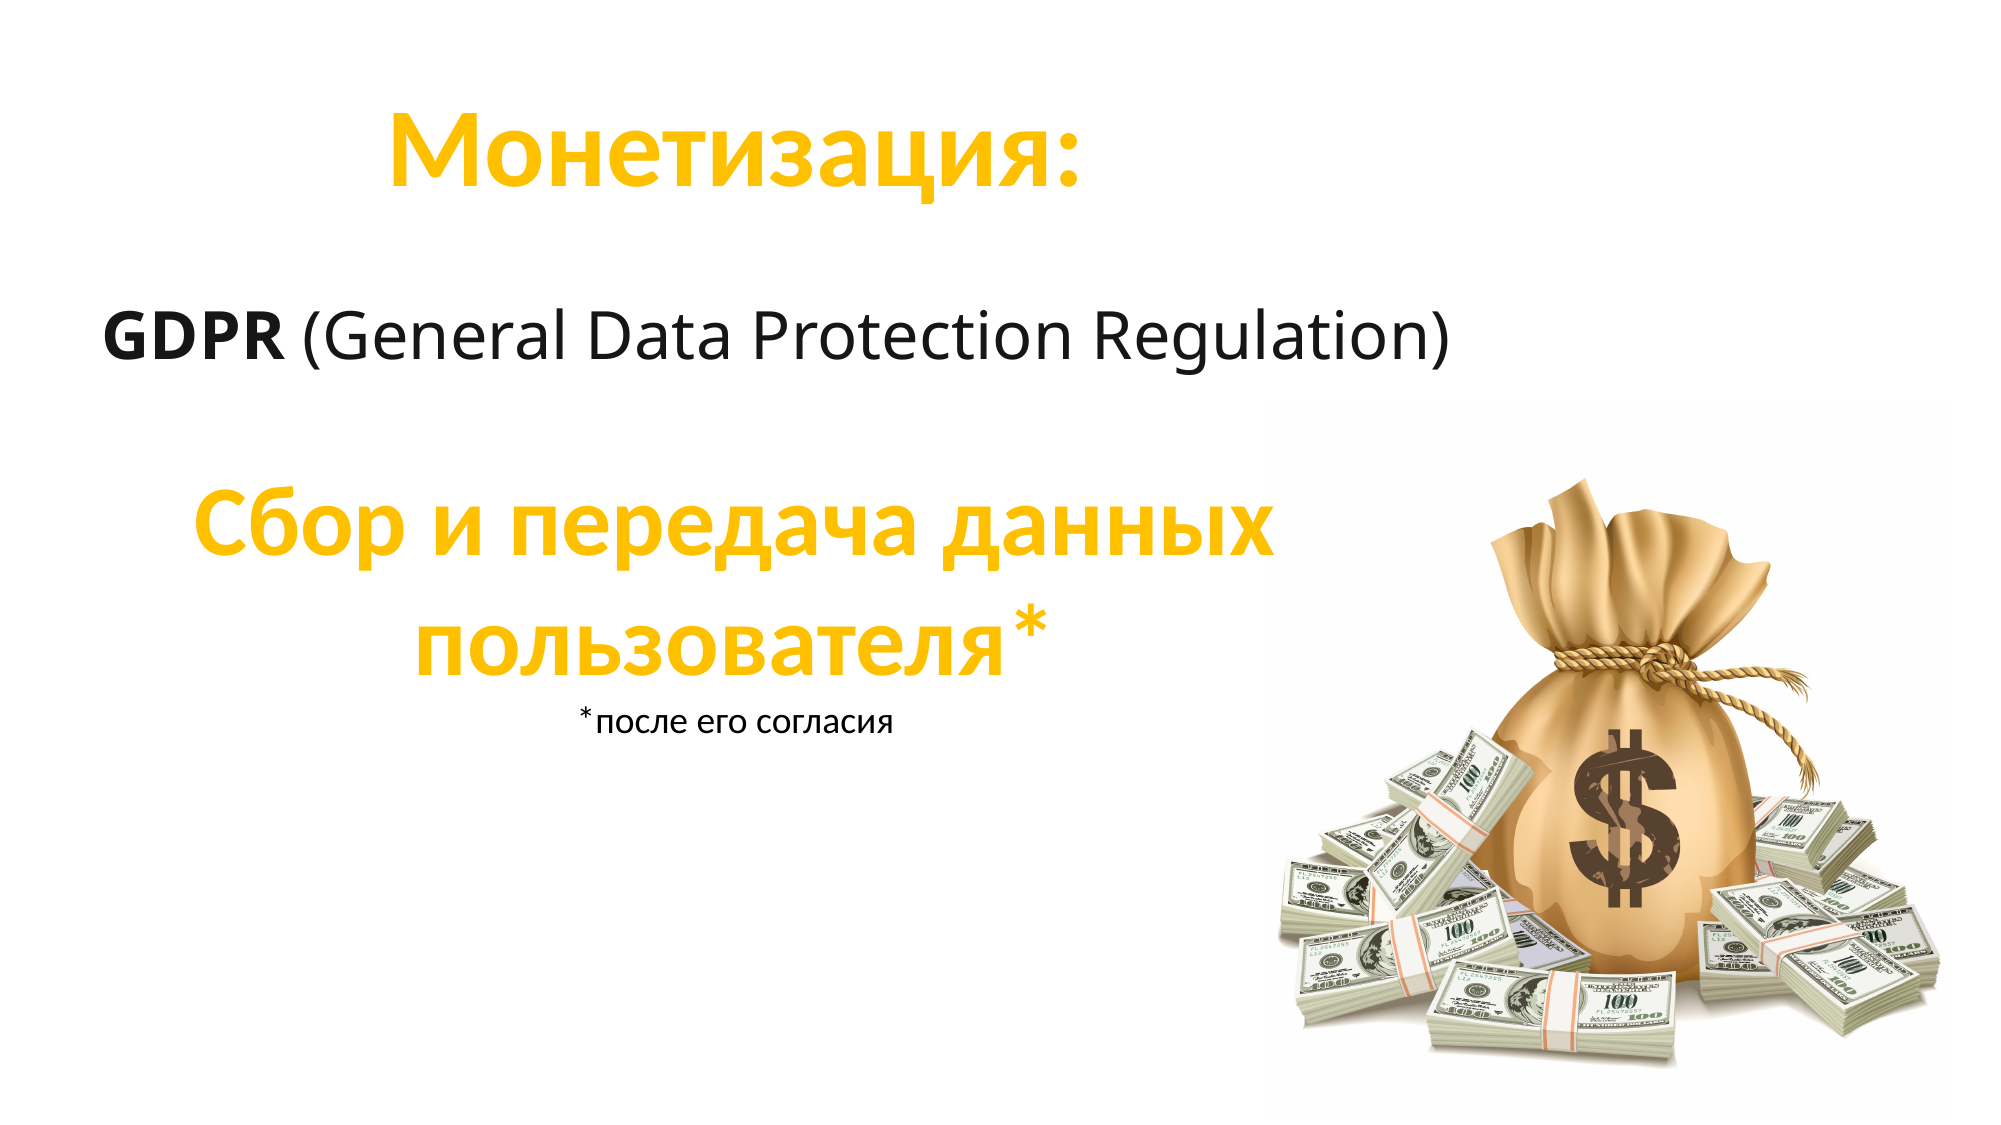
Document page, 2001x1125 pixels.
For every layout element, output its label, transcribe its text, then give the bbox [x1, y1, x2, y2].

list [1265, 405, 1952, 1120]
text_box Сбор и передача данных пользователя* *после его согласия [0, 448, 1265, 749]
text_box GDPR (General Data Protection Regulation) [86, 285, 1467, 380]
text_box Монетизация: [371, 66, 1100, 217]
